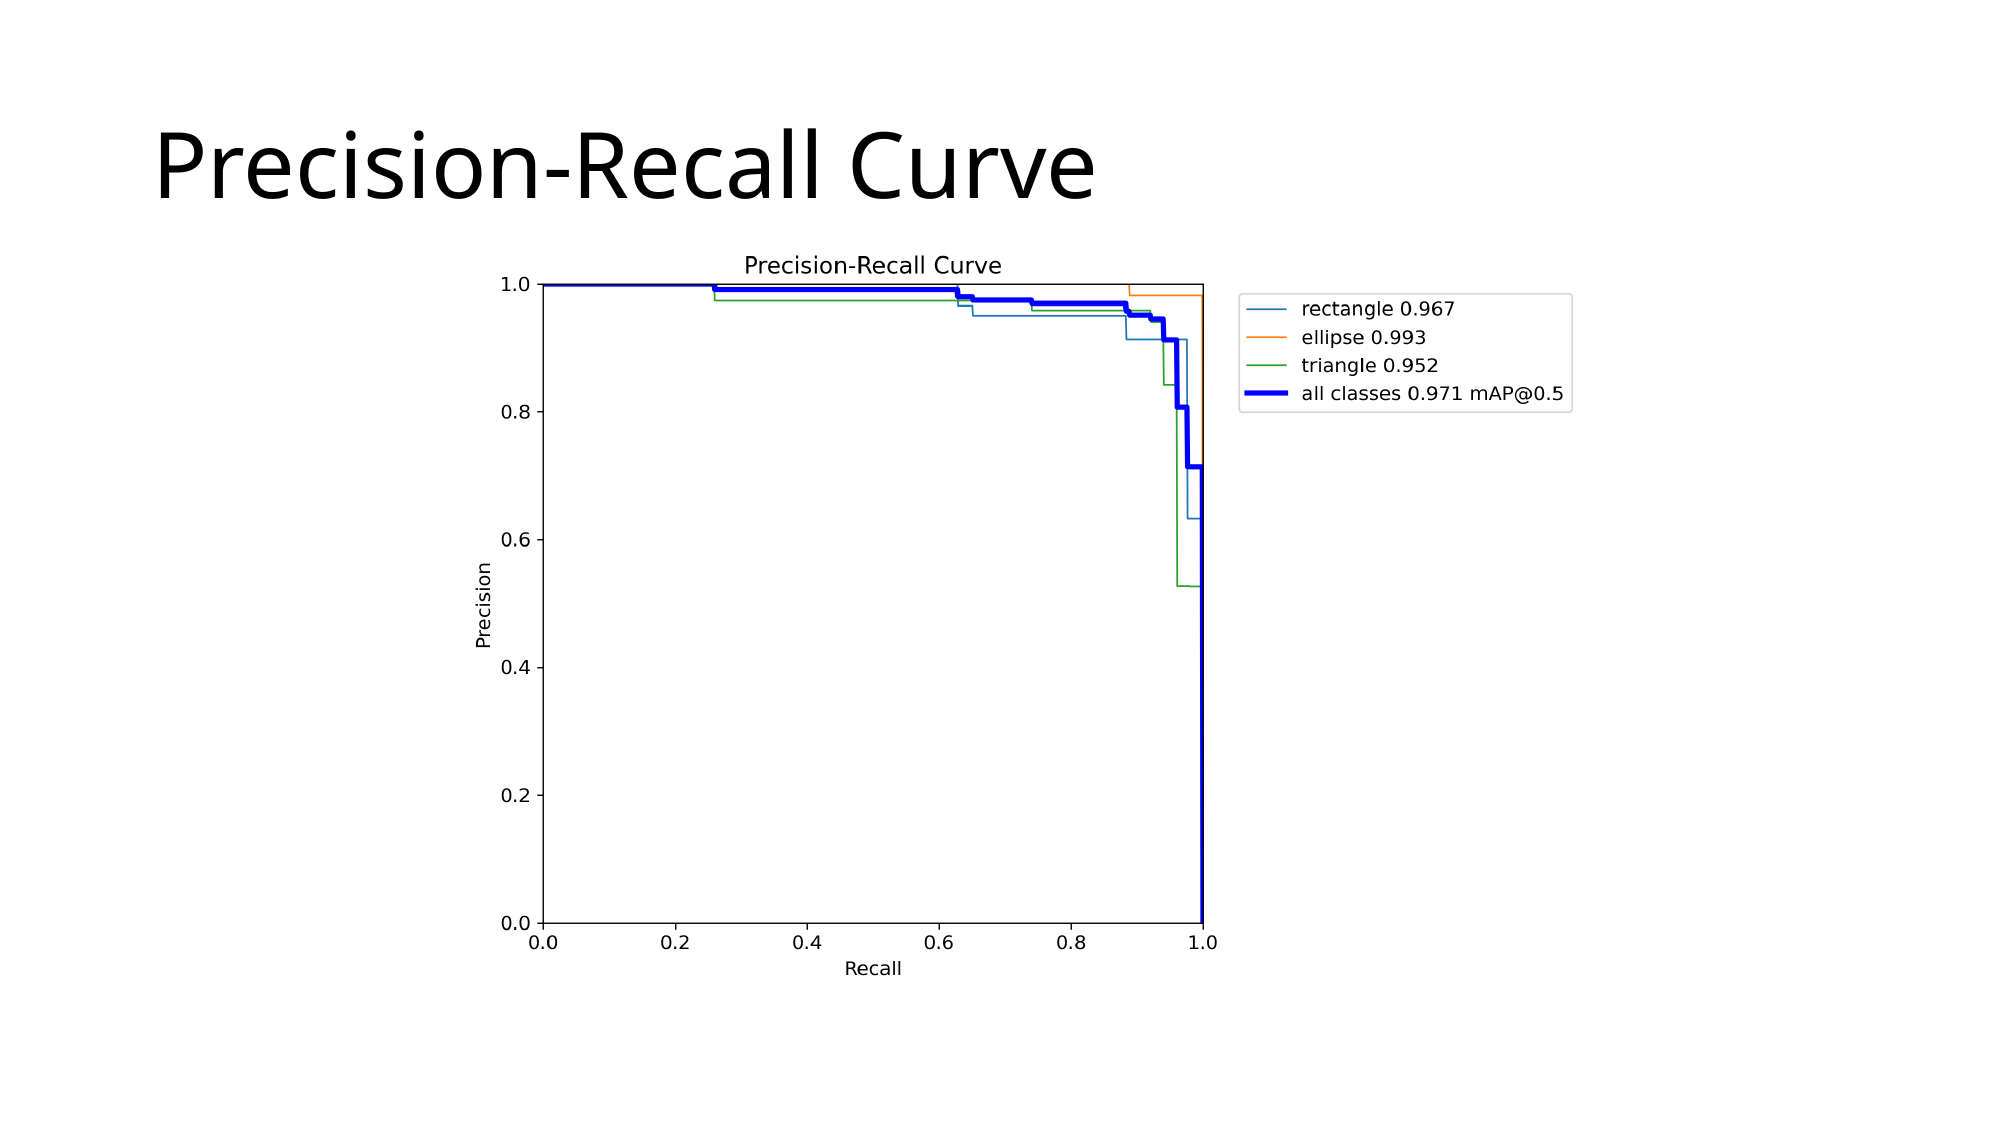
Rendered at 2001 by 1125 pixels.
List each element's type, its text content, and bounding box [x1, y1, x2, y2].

title Precision-Recall Curve [137, 59, 1863, 278]
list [453, 234, 1602, 1000]
